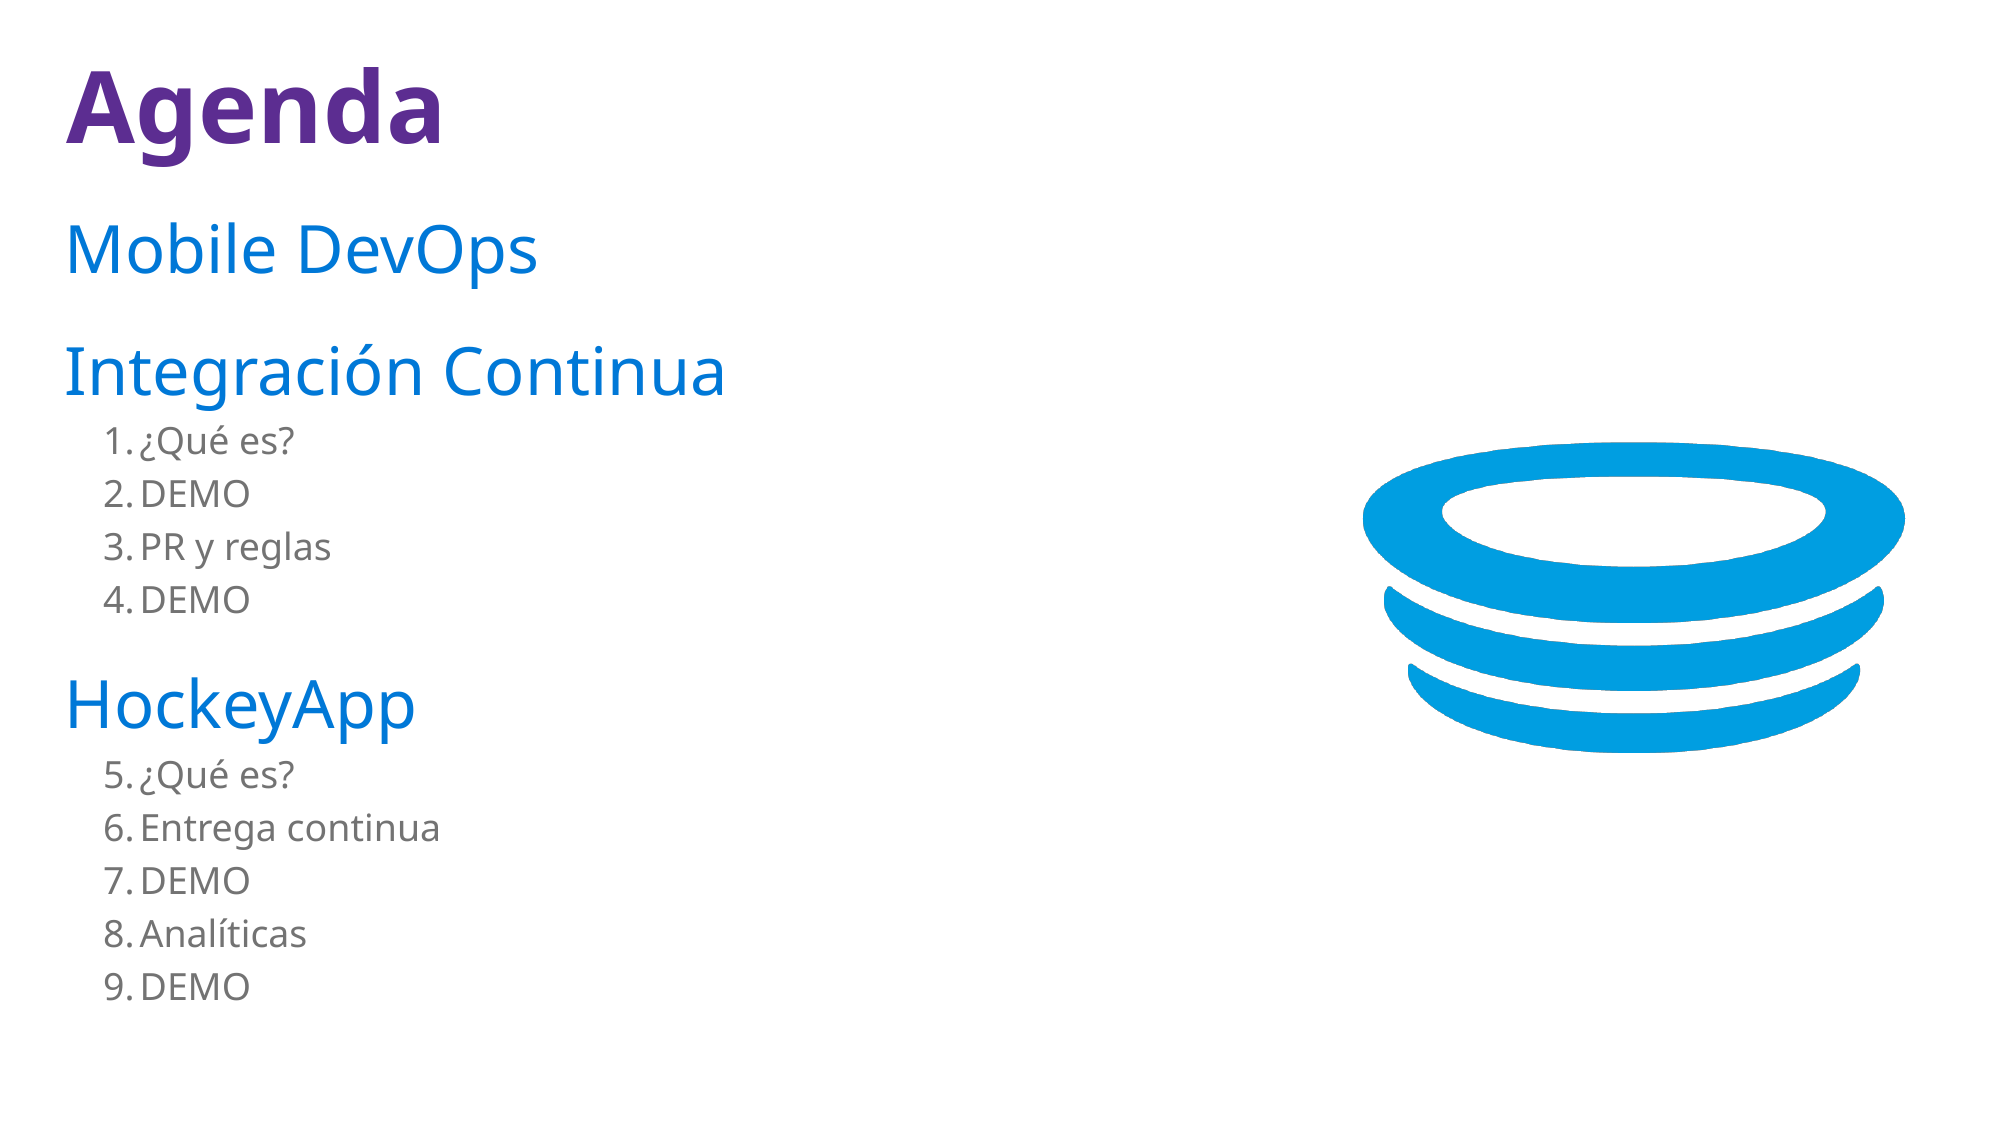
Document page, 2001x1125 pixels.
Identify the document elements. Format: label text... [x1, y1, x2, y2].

picture [1272, 236, 1996, 959]
list Mobile DevOps Integración Continua ¿Qué es? DEMO PR y reglas DEMO HockeyApp ¿Qué es? Entrega continua DEMO Analíticas DEMO [42, 197, 1960, 1125]
